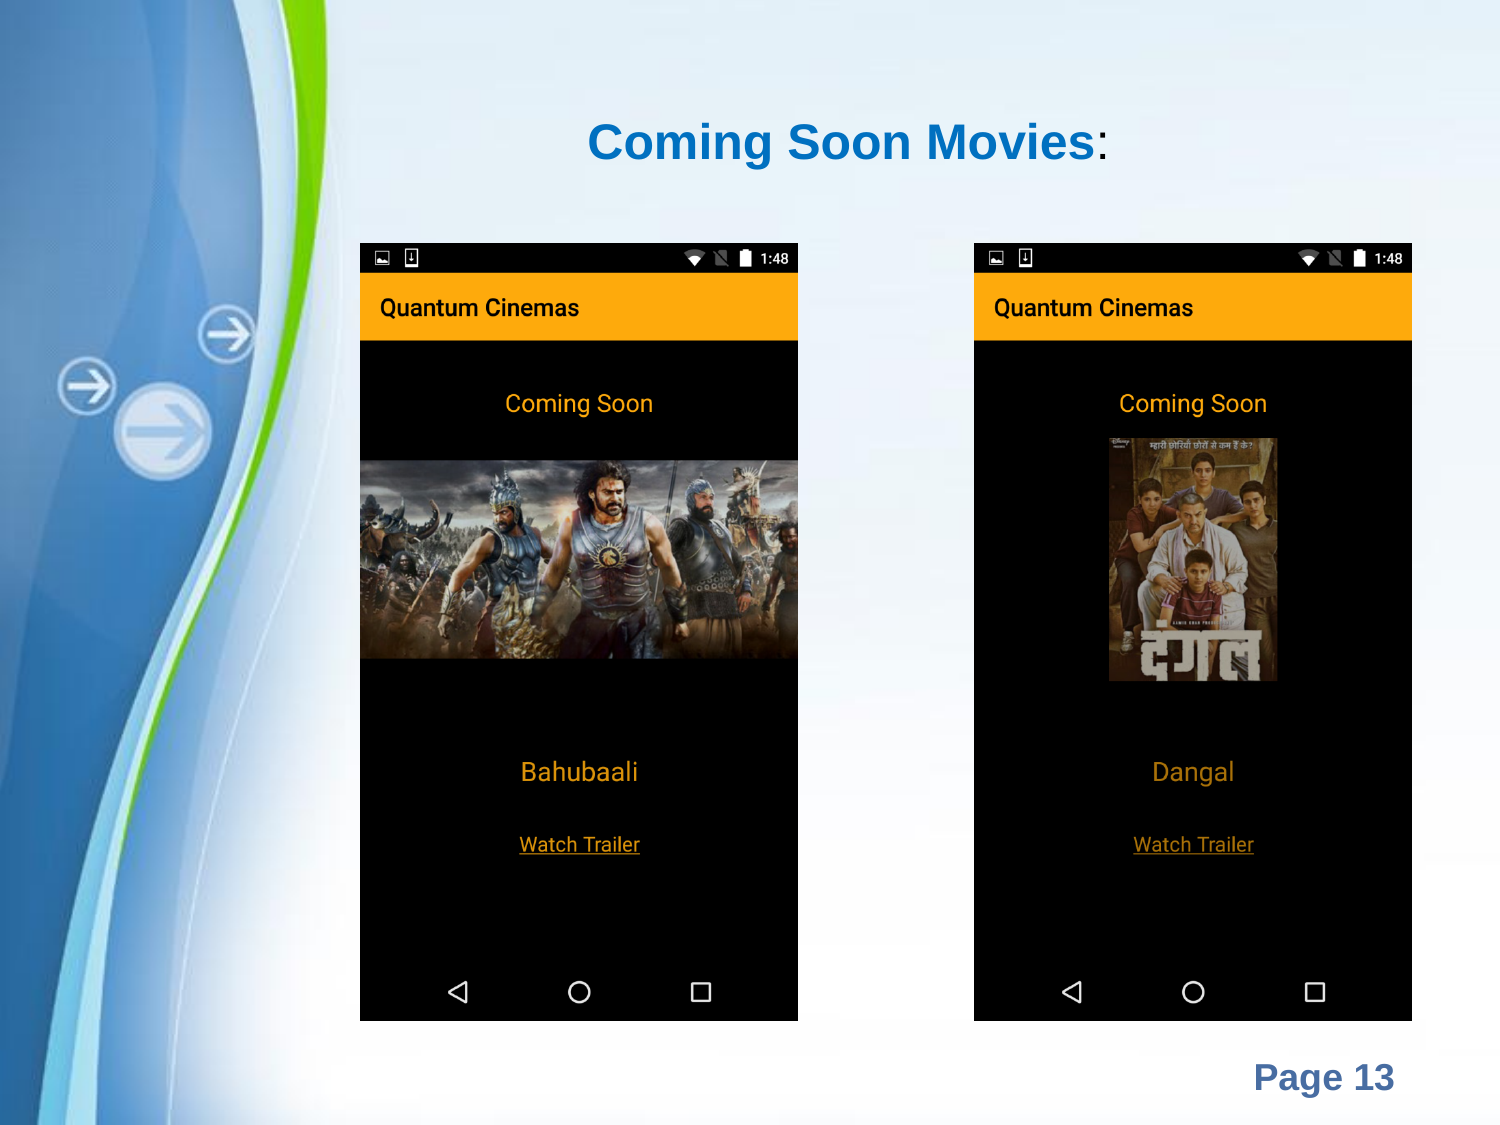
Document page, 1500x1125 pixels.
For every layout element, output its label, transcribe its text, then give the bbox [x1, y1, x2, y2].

picture [0, 0, 1500, 1125]
text_box Coming Soon Movies: [572, 101, 1225, 177]
